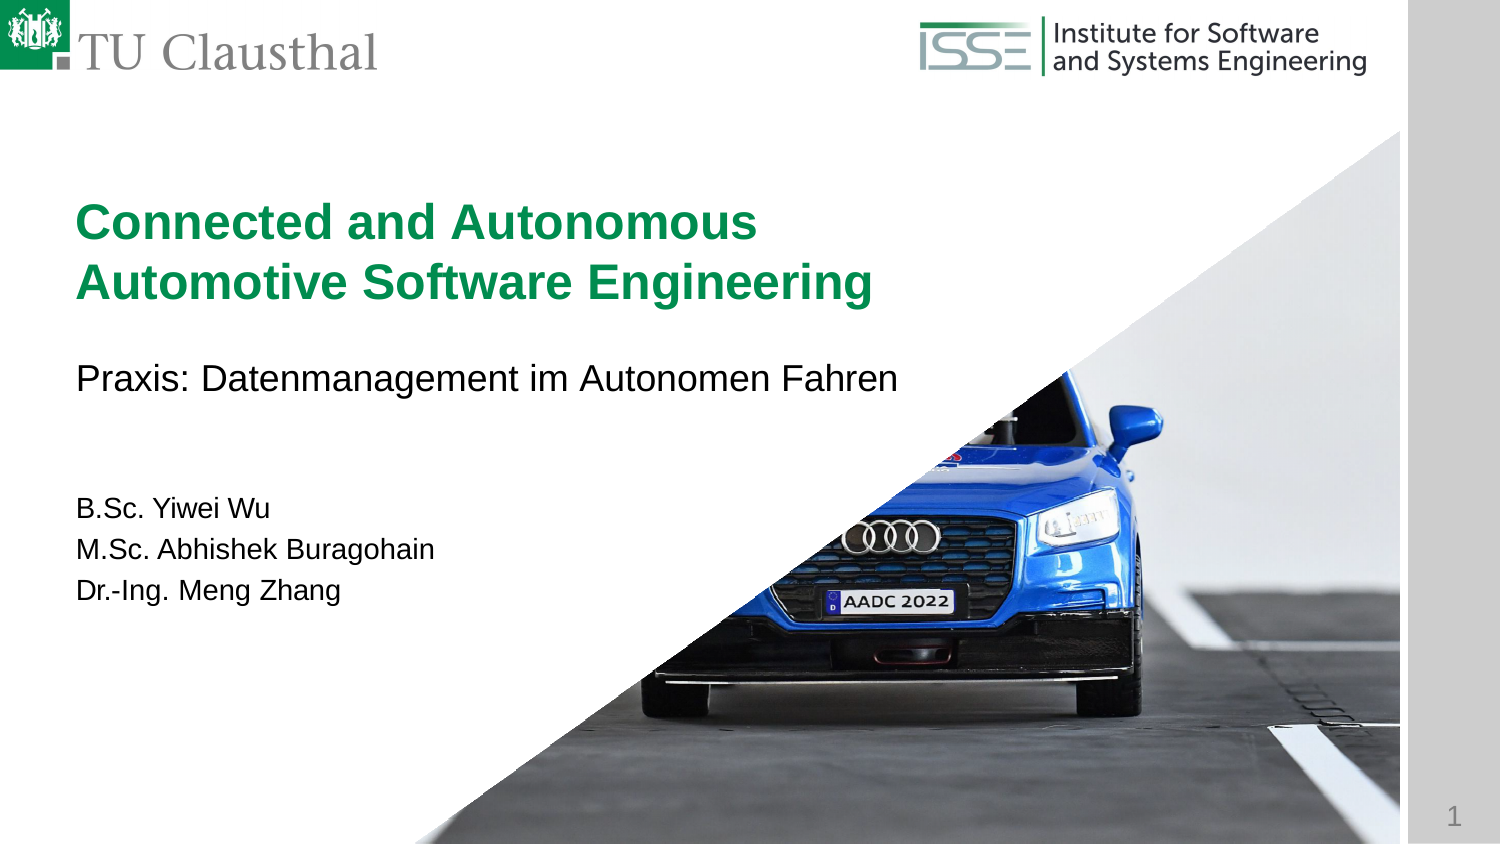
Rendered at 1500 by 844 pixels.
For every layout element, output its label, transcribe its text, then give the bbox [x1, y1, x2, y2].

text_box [412, 129, 1400, 844]
picture [918, 16, 1367, 80]
title Connected and Autonomous Automotive Software Engineering [73, 187, 407, 331]
text_box Praxis: Datenmanagement im Autonomen Fahren B.Sc. Yiwei Wu M.Sc. Abhishek Buragohain Dr.-Ing. Meng Zhang [73, 352, 407, 607]
picture [0, 0, 377, 70]
slide_number 1 [1440, 798, 1471, 844]
